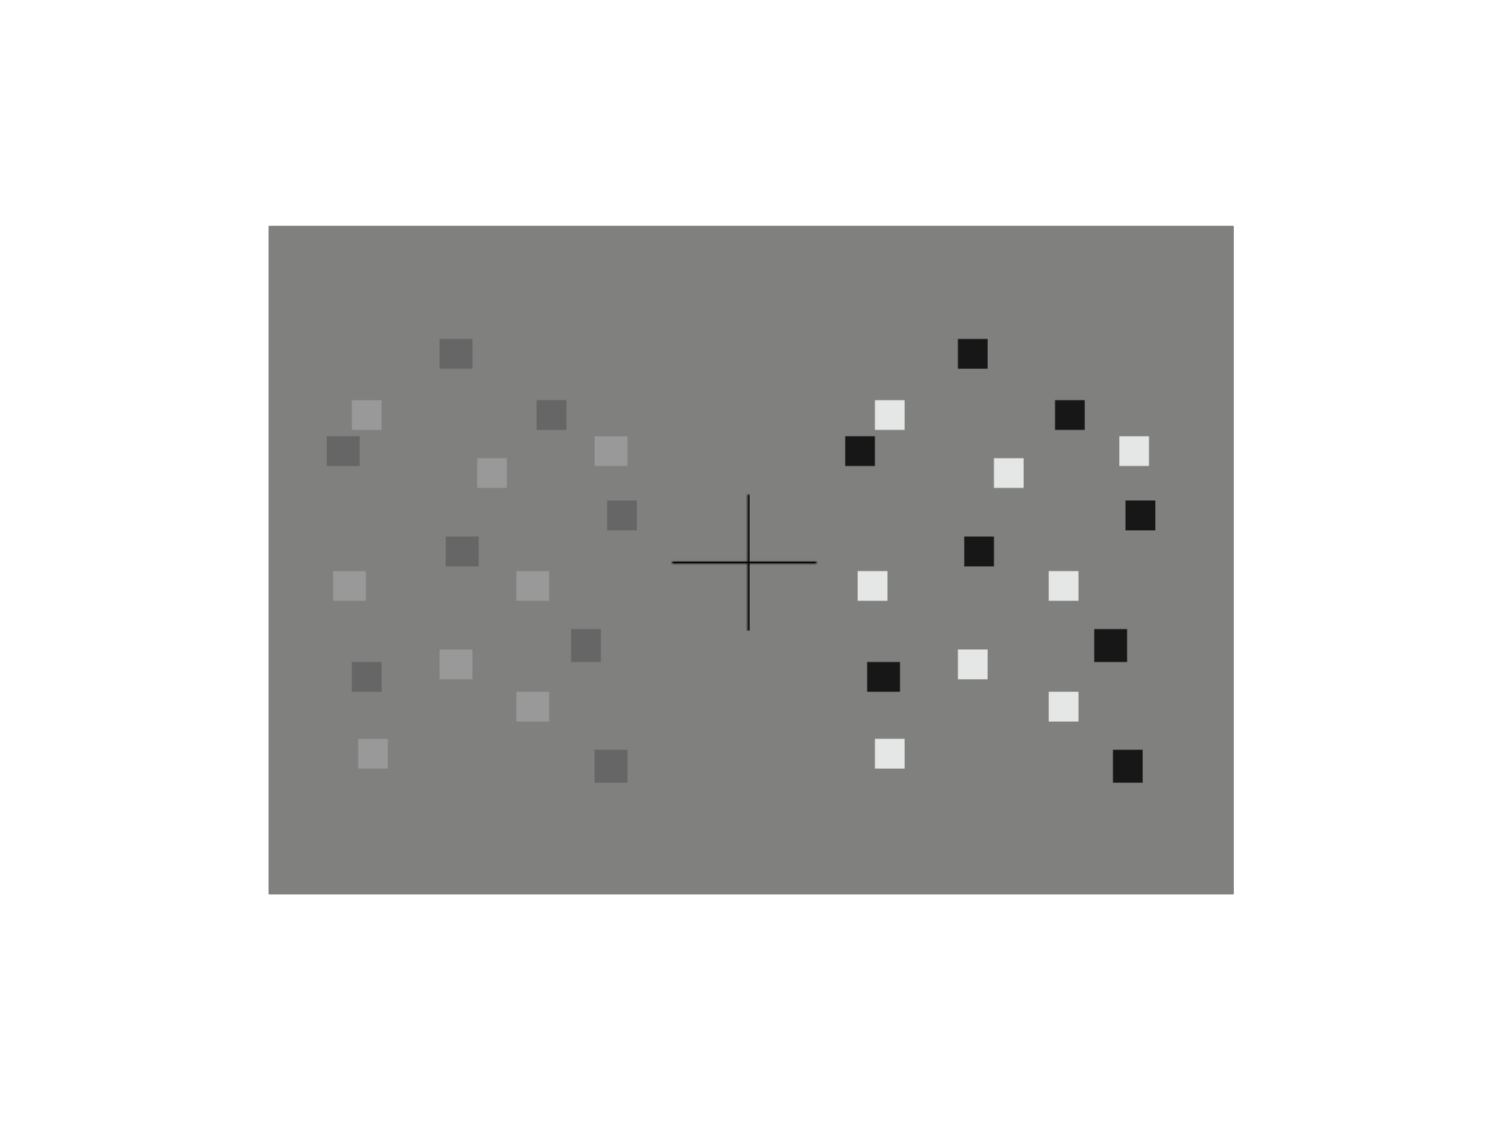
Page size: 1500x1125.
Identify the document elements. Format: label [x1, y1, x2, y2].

picture [229, 184, 1270, 941]
